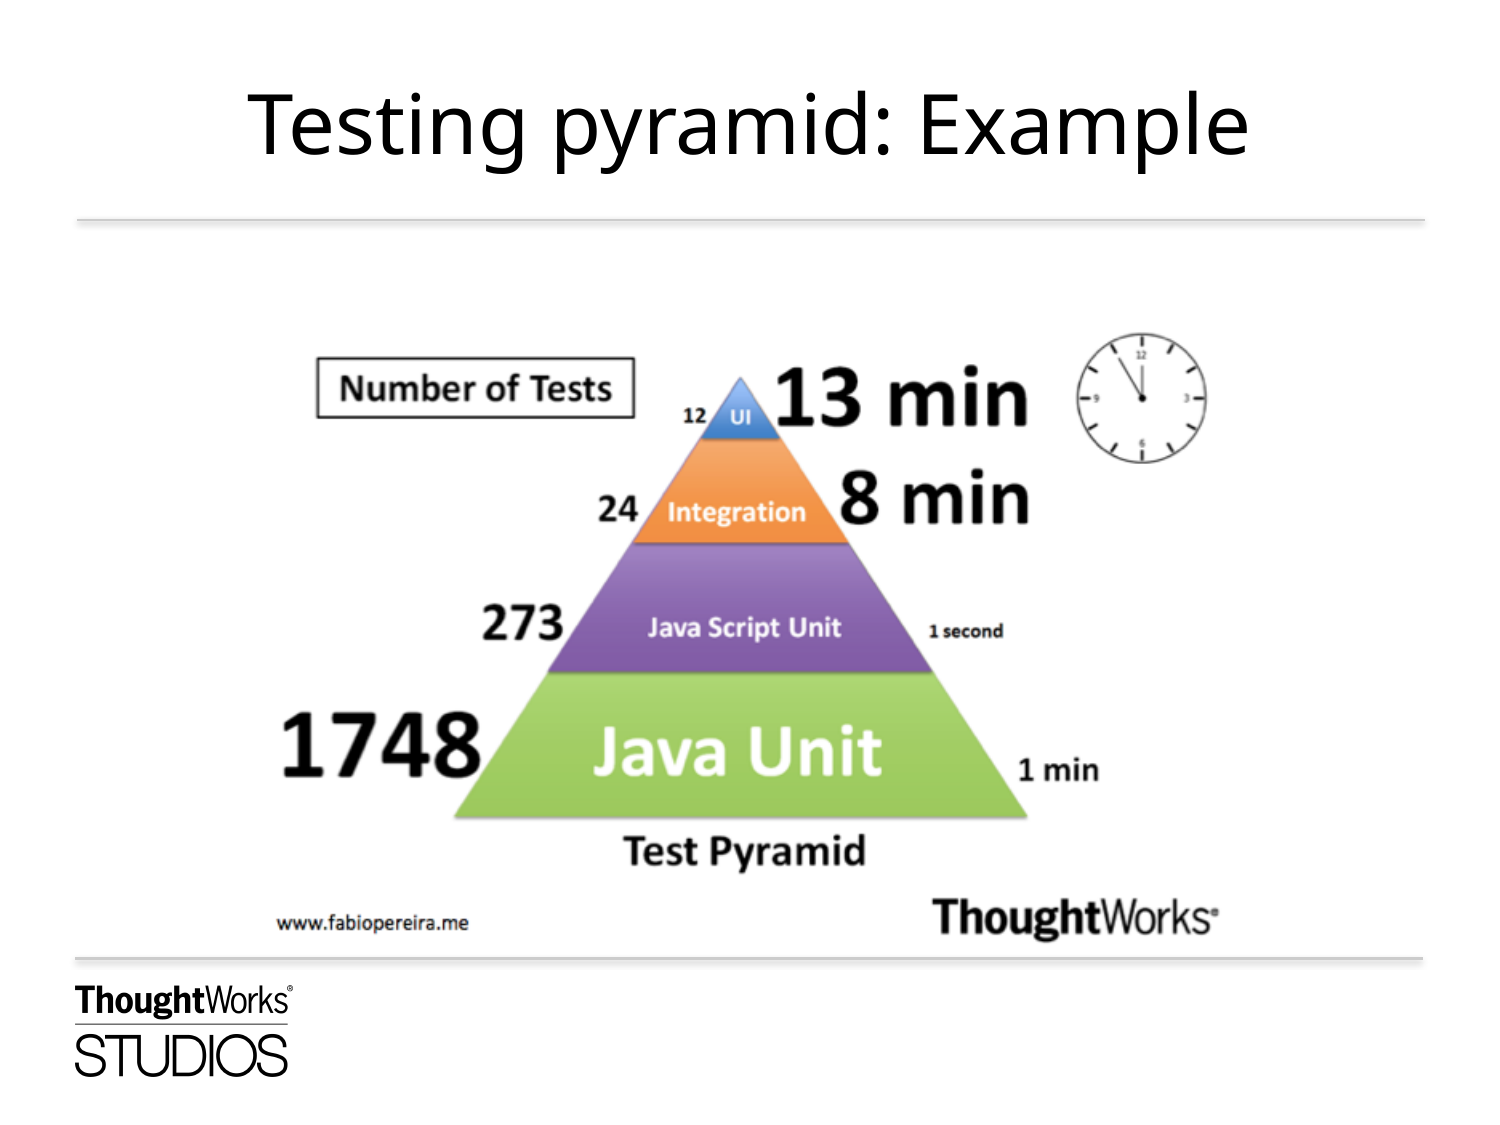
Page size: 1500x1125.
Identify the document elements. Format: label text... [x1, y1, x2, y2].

picture [262, 238, 1223, 948]
picture [75, 985, 293, 1077]
title Testing pyramid: Example [75, 45, 1425, 197]
